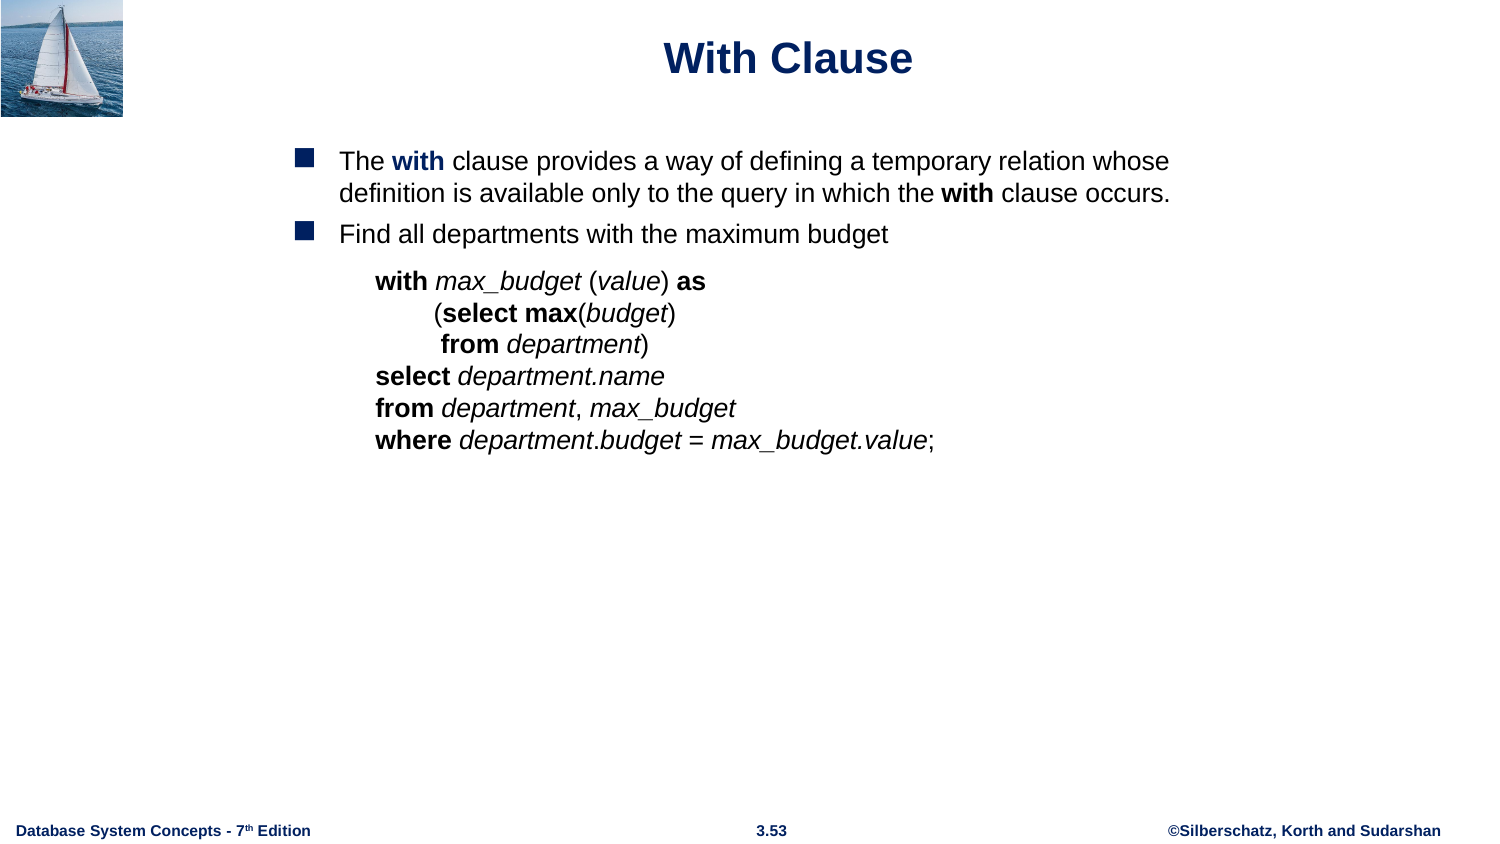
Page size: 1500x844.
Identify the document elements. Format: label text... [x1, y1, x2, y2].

title With Clause [125, 14, 1452, 90]
list The with clause provides a way of defining a temporary relation whose definition is available only to the query in which the with clause occurs. Find all departments with the maximum budget with max_budget (value) as (select max(budget) from department) select department.name from department, max_budget where department.budget = max_budget.value; [282, 136, 1234, 740]
picture [0, 0, 123, 117]
